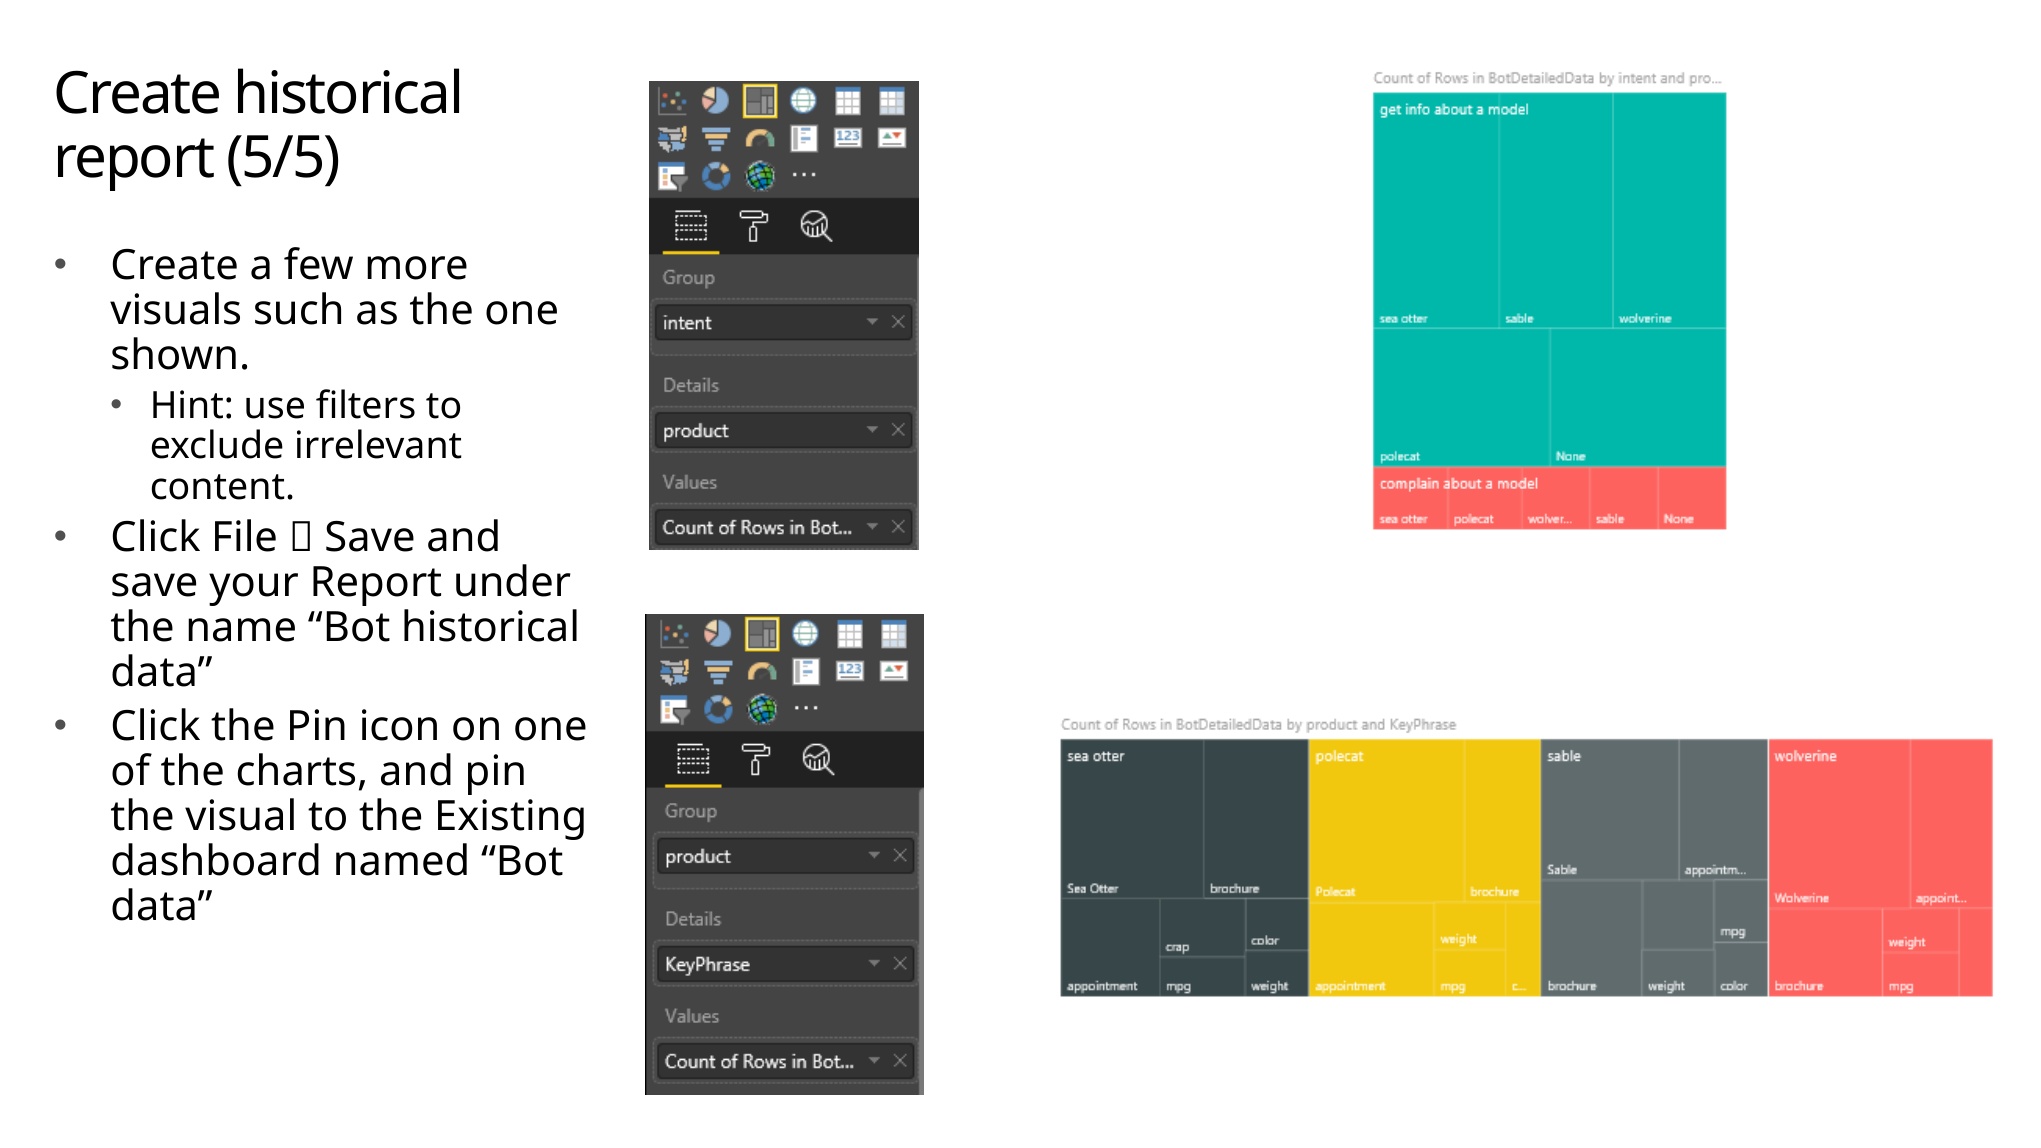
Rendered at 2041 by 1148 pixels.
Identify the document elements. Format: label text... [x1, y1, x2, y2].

picture [1349, 49, 1762, 550]
picture [644, 614, 924, 1095]
list Create a few more visuals such as the one shown. Hint: use filters to exclude irrelevant content. Click File  Save and save your Report under the name “Bot historical data” Click the Pin icon on one of the charts, and pin the visual to the Existing dashboard named “Bot data” [30, 228, 616, 926]
picture [649, 80, 919, 551]
picture [1049, 708, 2004, 1014]
title Create historical report (5/5) [30, 48, 616, 207]
